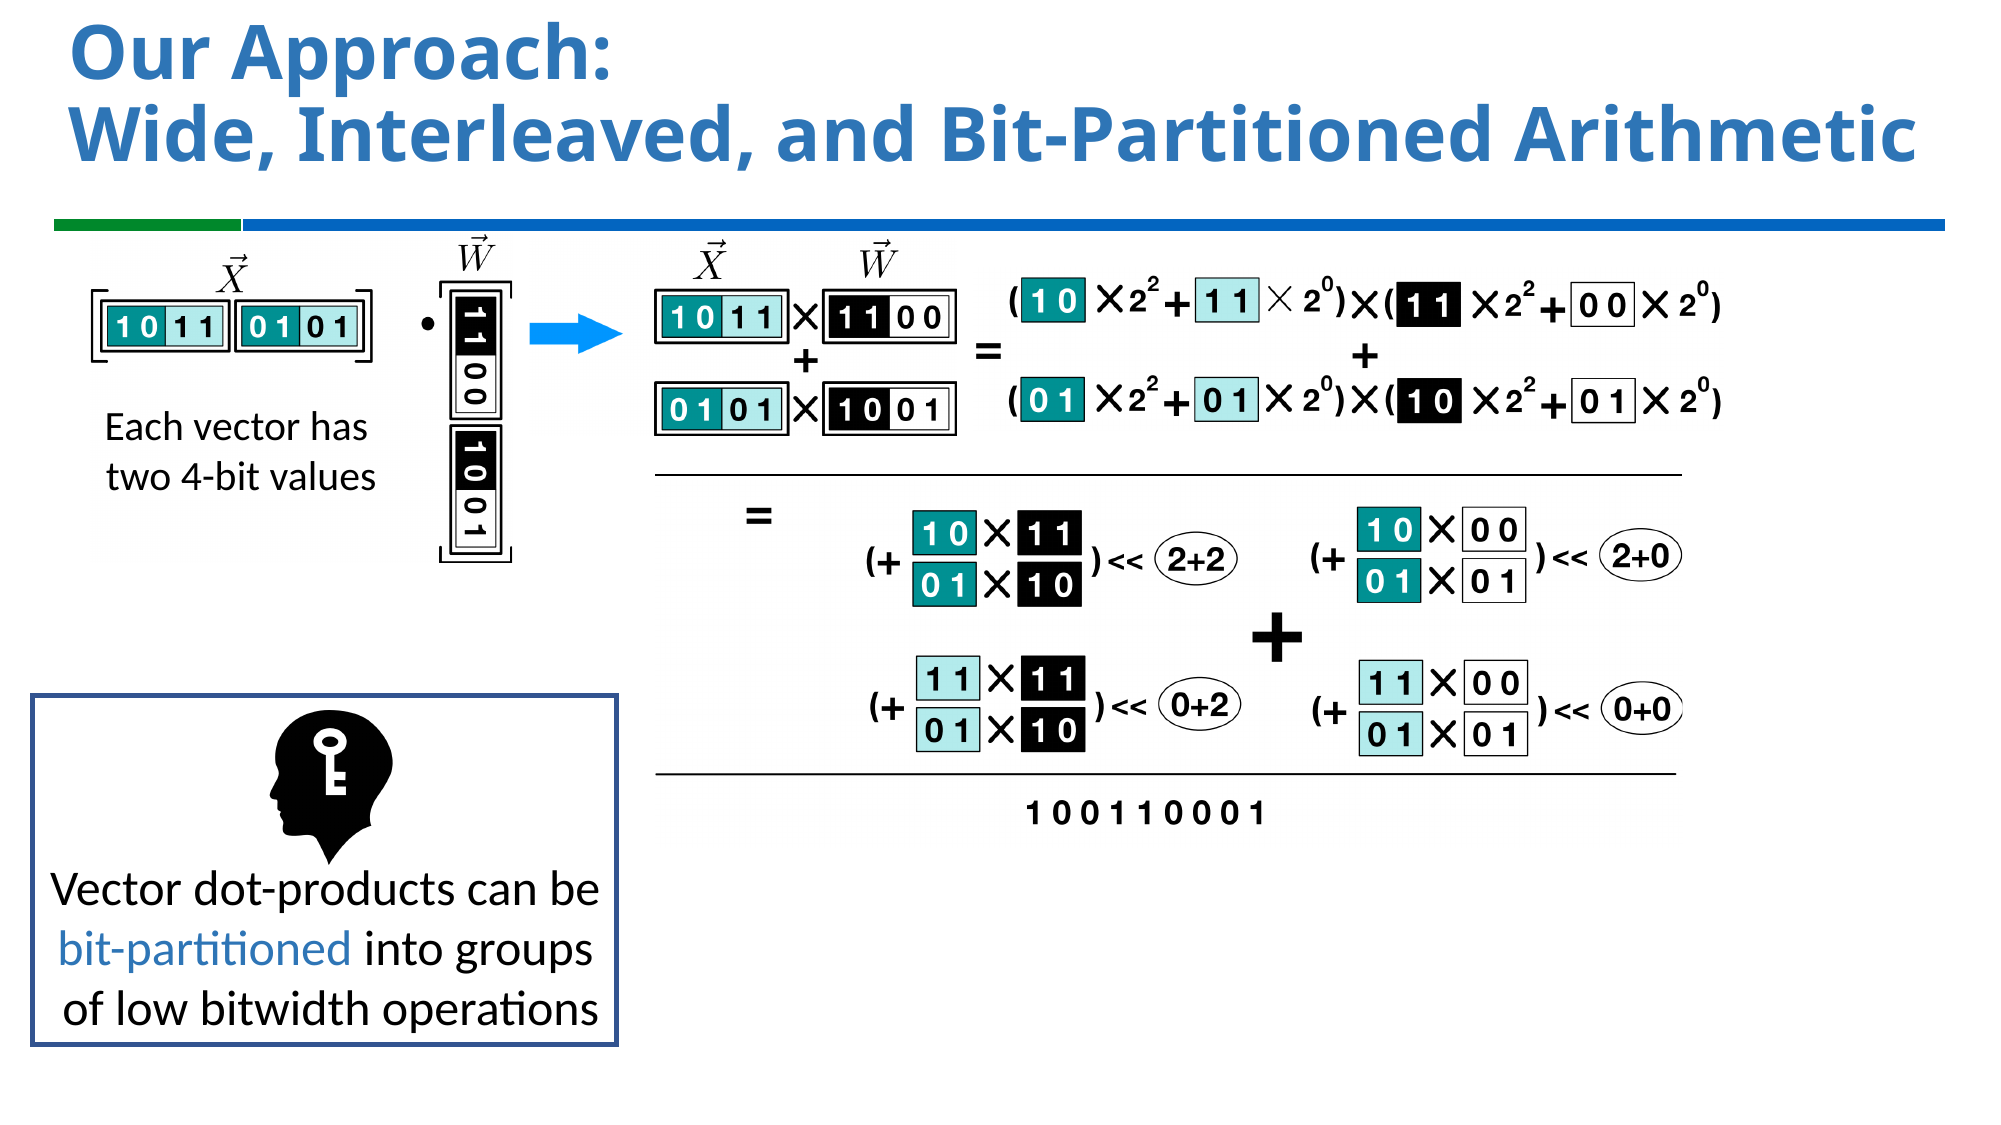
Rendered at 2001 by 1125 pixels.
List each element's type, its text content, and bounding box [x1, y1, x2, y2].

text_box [32, 695, 630, 1045]
picture [529, 238, 957, 436]
picture [973, 267, 1724, 431]
text_box Our Approach: Wide, Interleaved, and Bit-Partitioned Arithmetic [53, 7, 1946, 225]
picture [90, 233, 512, 563]
picture [655, 480, 1683, 848]
